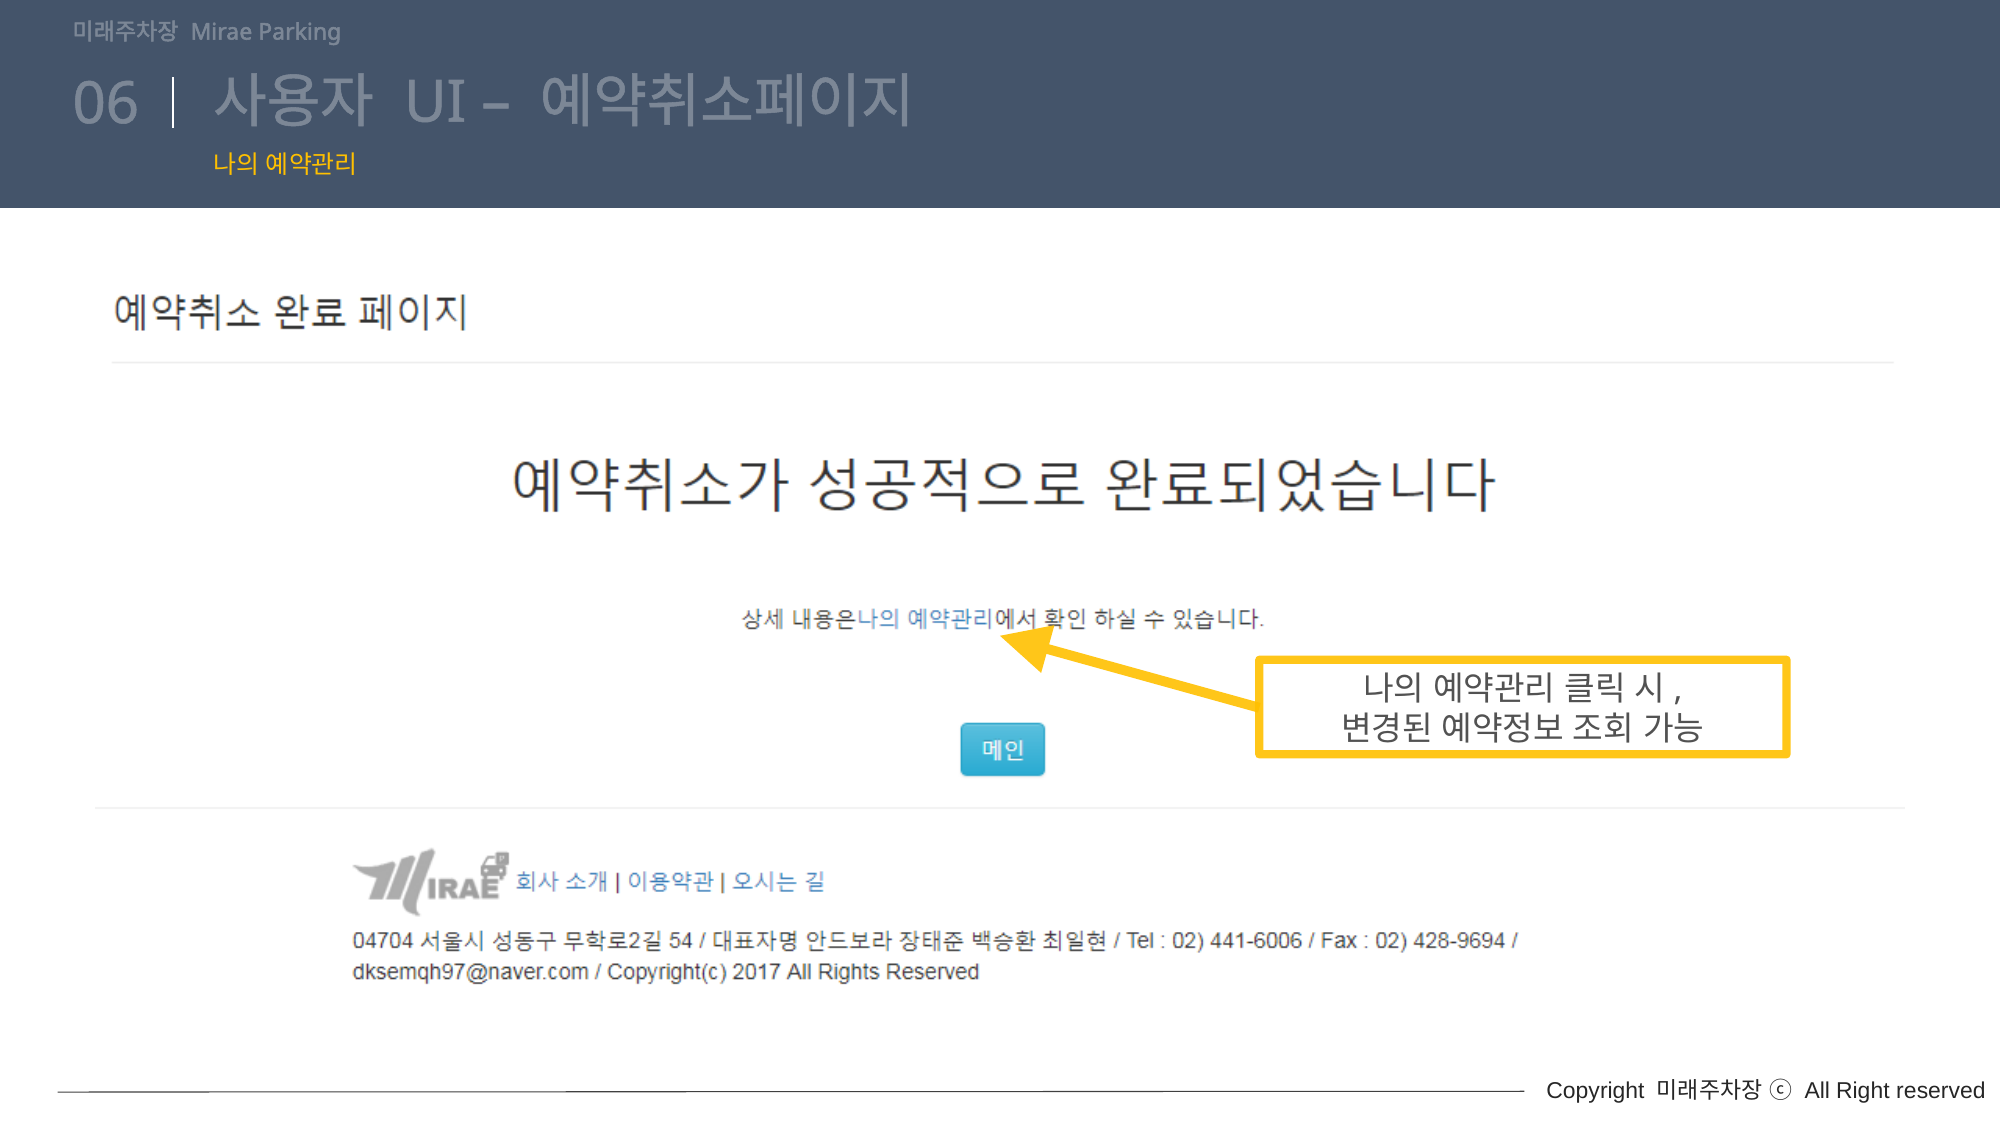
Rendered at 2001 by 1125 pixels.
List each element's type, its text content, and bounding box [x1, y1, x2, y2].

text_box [999, 635, 1260, 708]
title 사용자 UI – 예약취소페이지 [198, 63, 1776, 143]
picture [95, 262, 1905, 1067]
list 미래주차장 Mirae Parking [57, 12, 407, 53]
list 나의 예약관리 [198, 147, 883, 184]
list 06 [57, 65, 199, 144]
